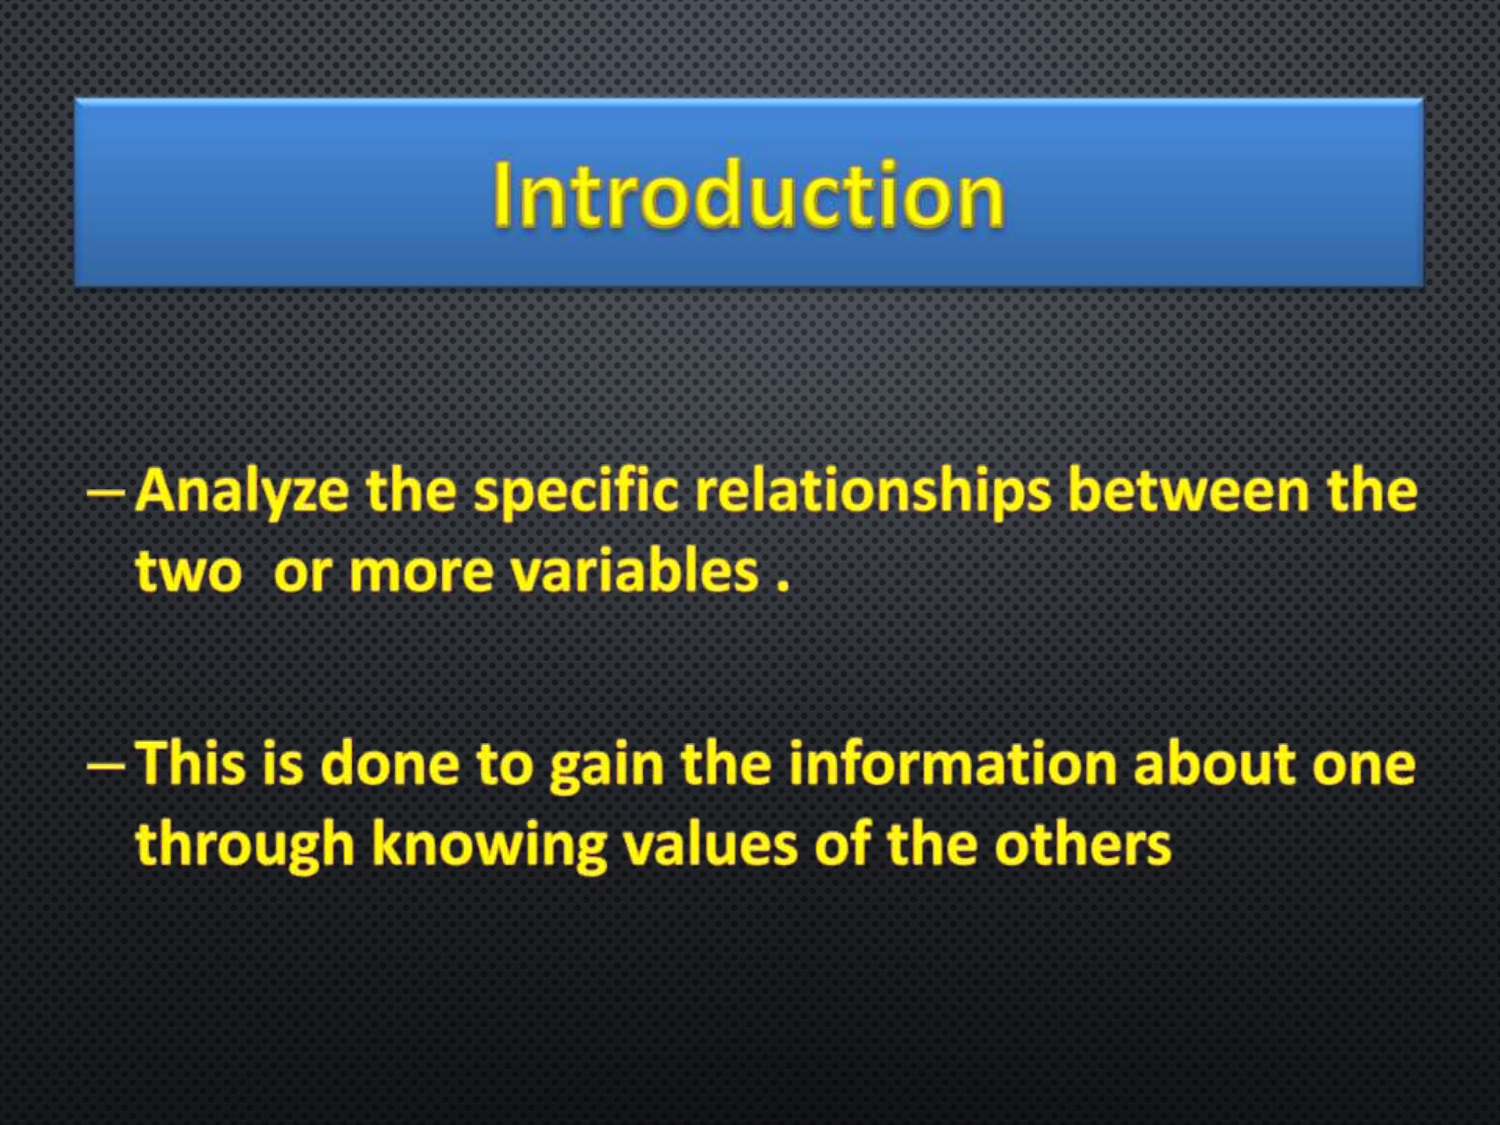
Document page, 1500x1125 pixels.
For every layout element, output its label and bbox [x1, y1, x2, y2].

picture [40, 421, 1499, 898]
picture [63, 90, 1435, 302]
